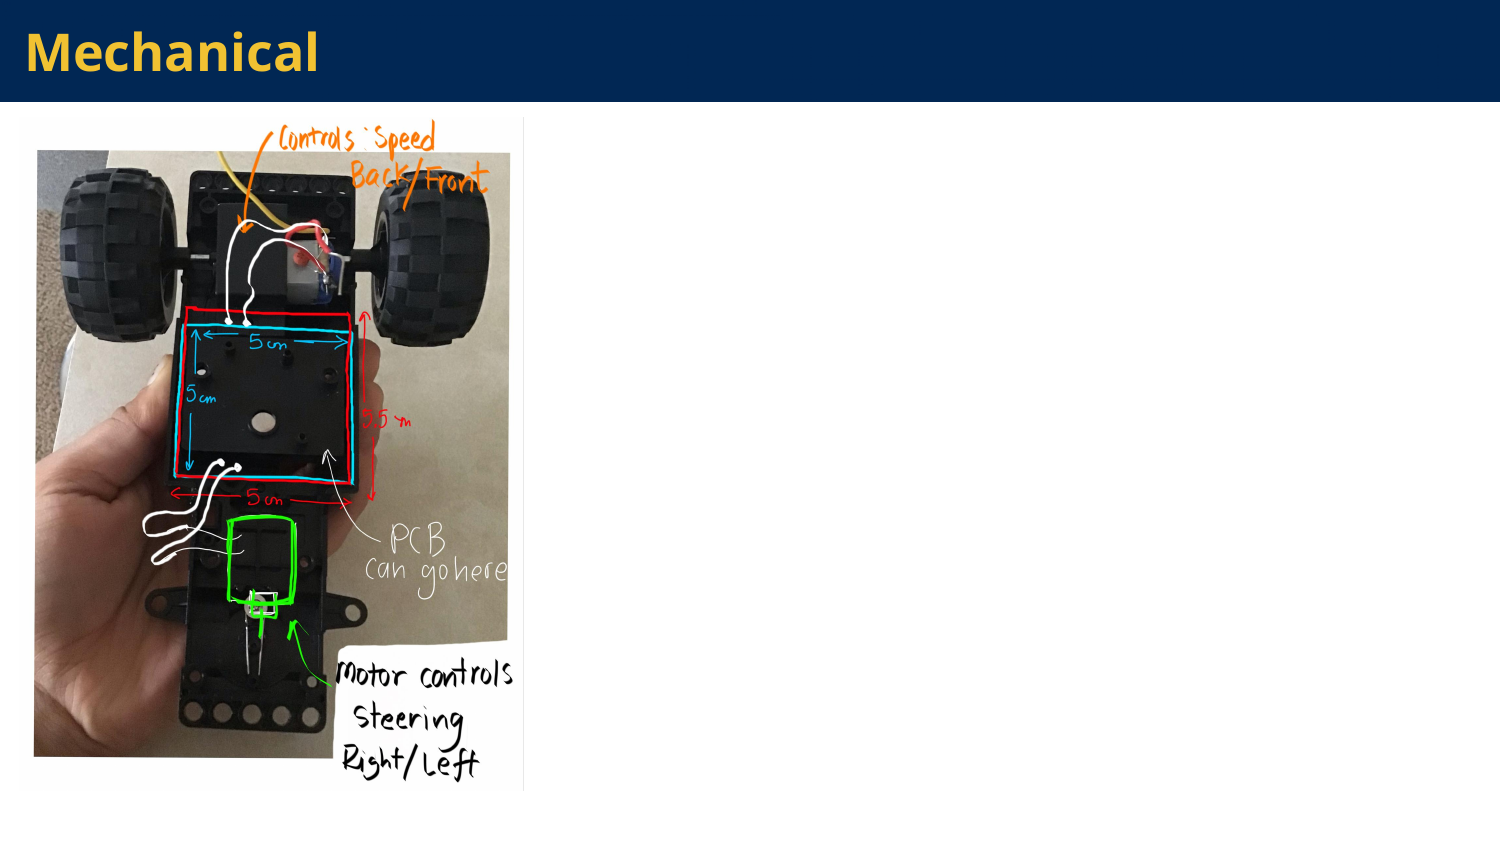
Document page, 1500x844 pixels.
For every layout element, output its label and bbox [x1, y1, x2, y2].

picture [0, 0, 1500, 103]
picture [19, 117, 525, 792]
